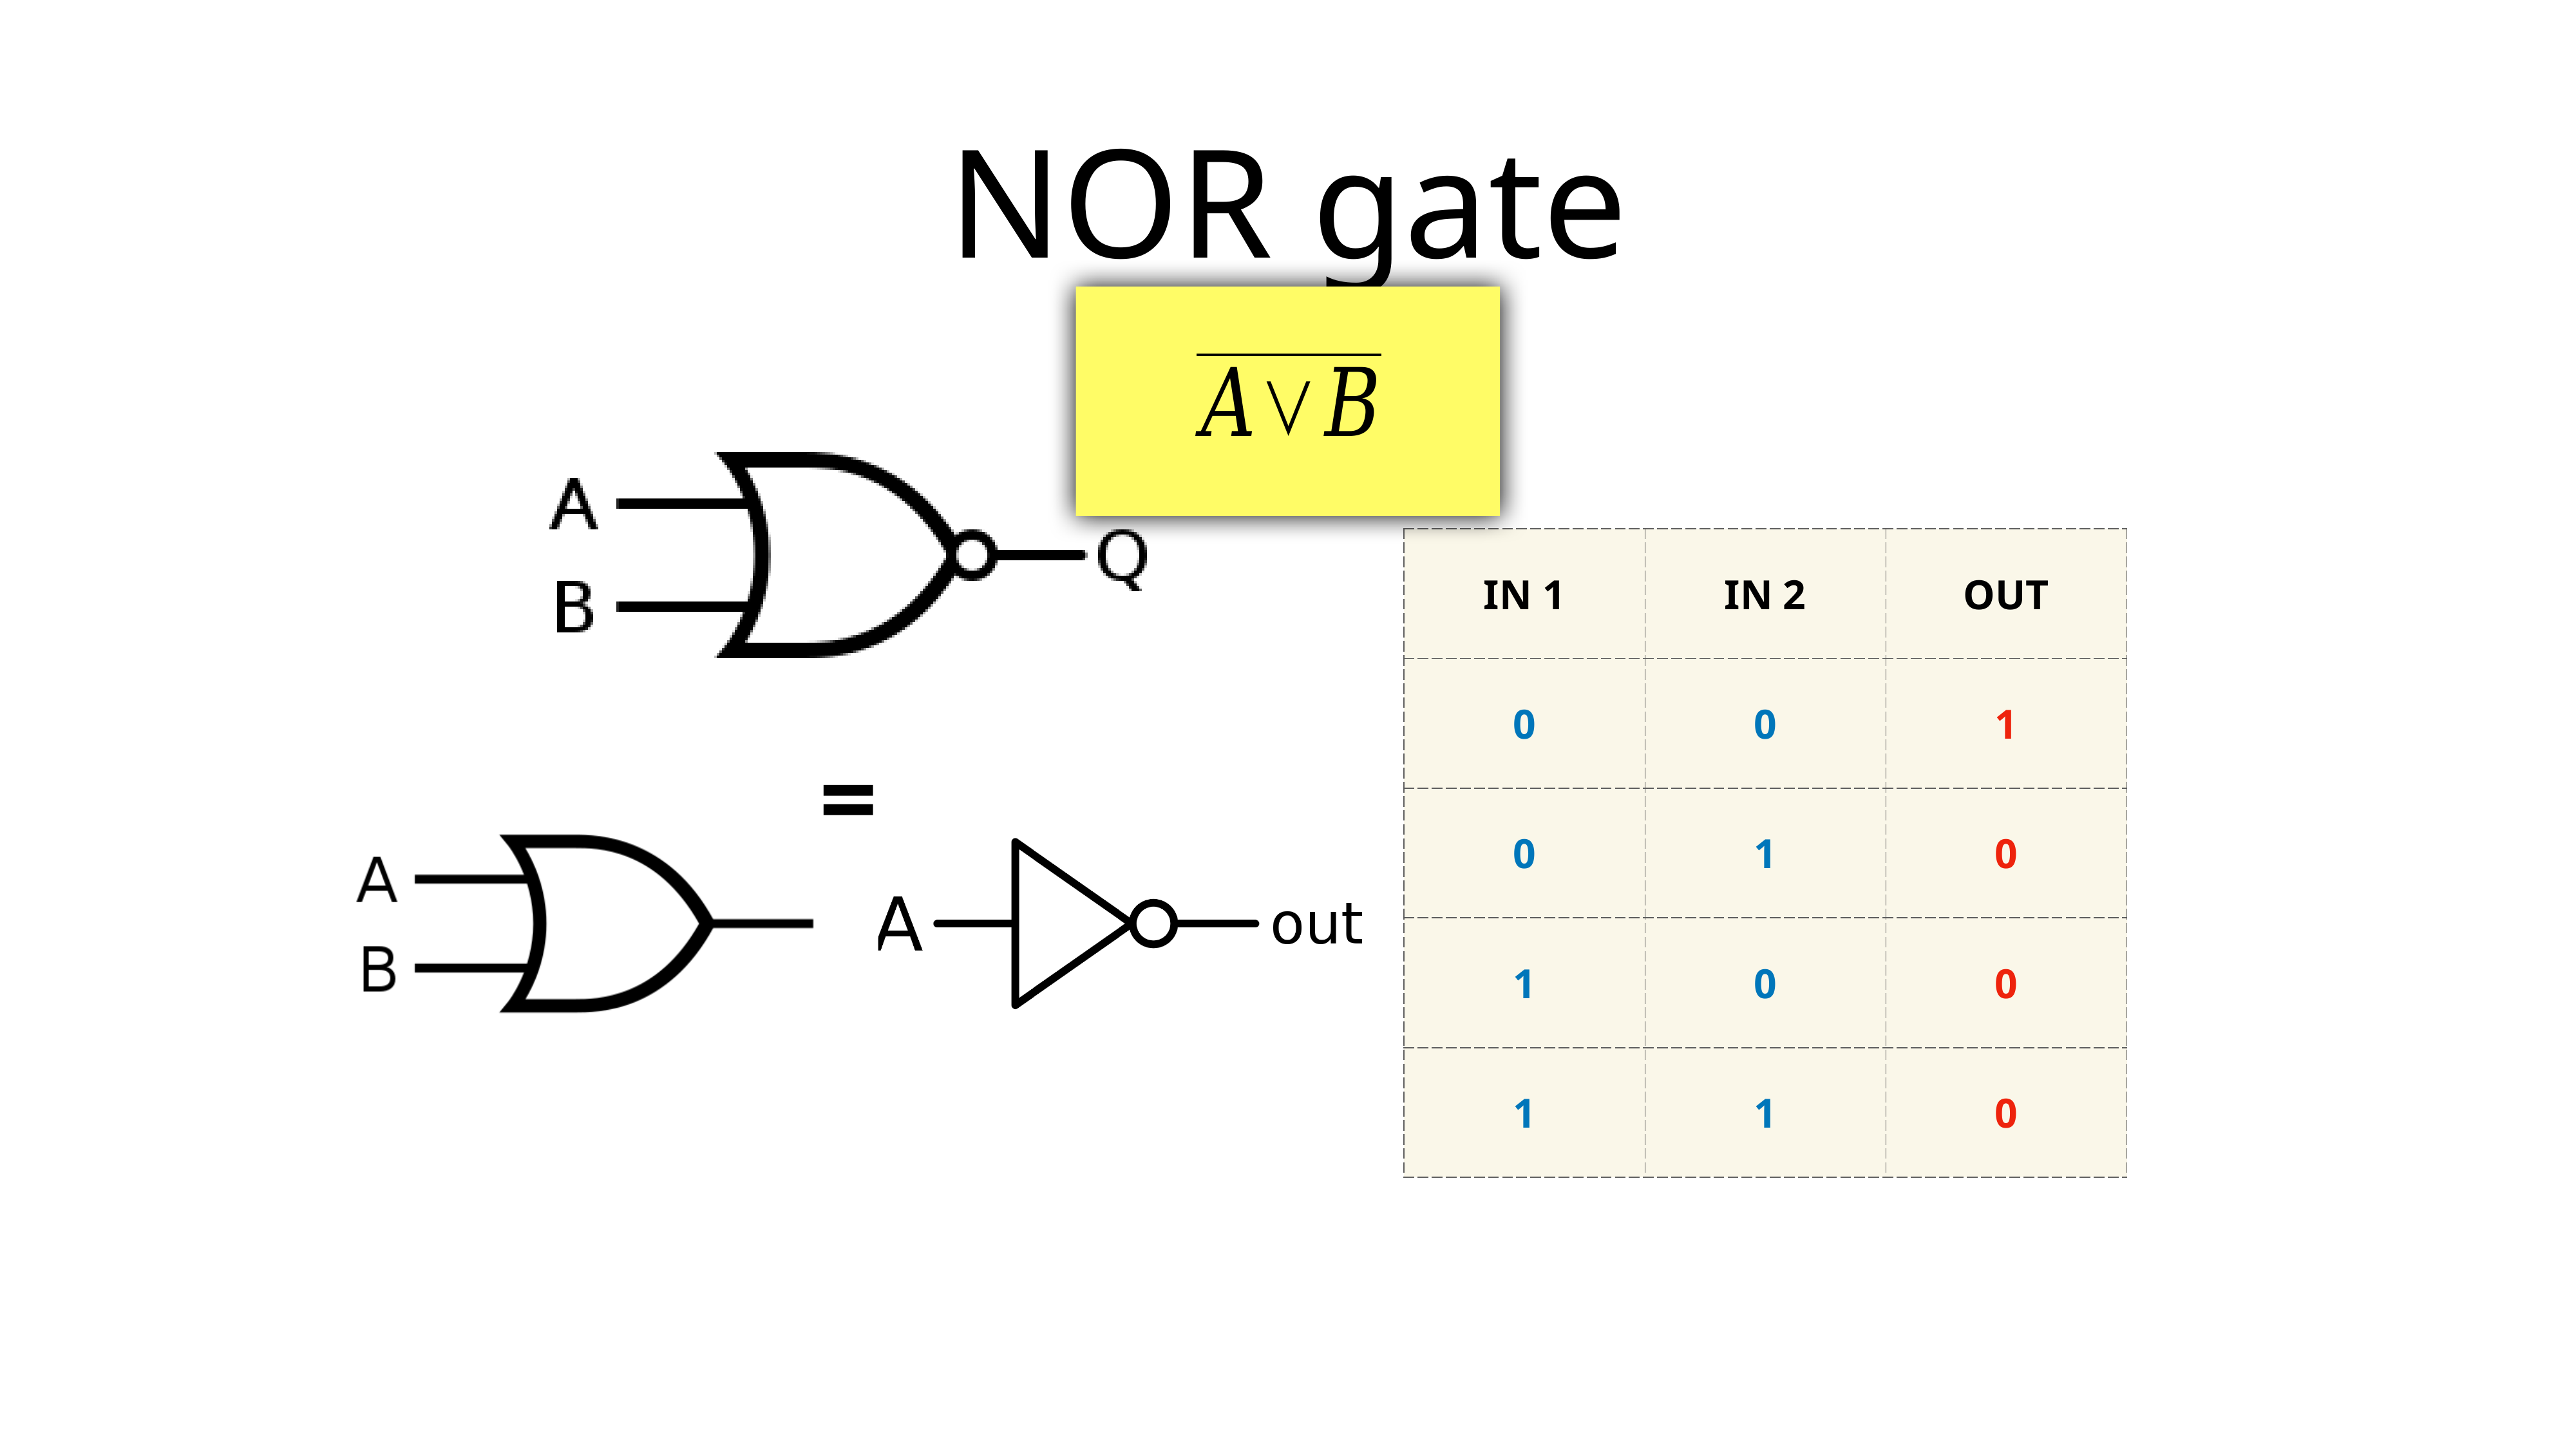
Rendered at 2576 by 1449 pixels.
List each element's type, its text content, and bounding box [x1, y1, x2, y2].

table_cell 1 [1404, 1048, 1645, 1177]
table_cell 1 [1645, 788, 1886, 918]
table_cell 1 [1404, 918, 1645, 1048]
table_cell 0 [1645, 659, 1886, 788]
table_cell 0 [1886, 1048, 2127, 1177]
picture [348, 813, 1377, 1035]
table_header IN 2 [1645, 529, 1886, 659]
text_box [1075, 286, 1501, 516]
picture [539, 426, 1157, 685]
table_cell 0 [1404, 659, 1645, 788]
table_cell 1 [1645, 1048, 1886, 1177]
table_header OUT [1886, 529, 2127, 659]
table_cell 0 [1886, 788, 2127, 918]
table_cell 0 [1645, 918, 1886, 1048]
table_cell 0 [1404, 788, 1645, 918]
table_header IN 1 [1404, 529, 1645, 659]
table_cell 0 [1886, 918, 2127, 1048]
table_cell 1 [1886, 659, 2127, 788]
text_box = [774, 726, 923, 831]
title NOR gate [463, 37, 2113, 359]
